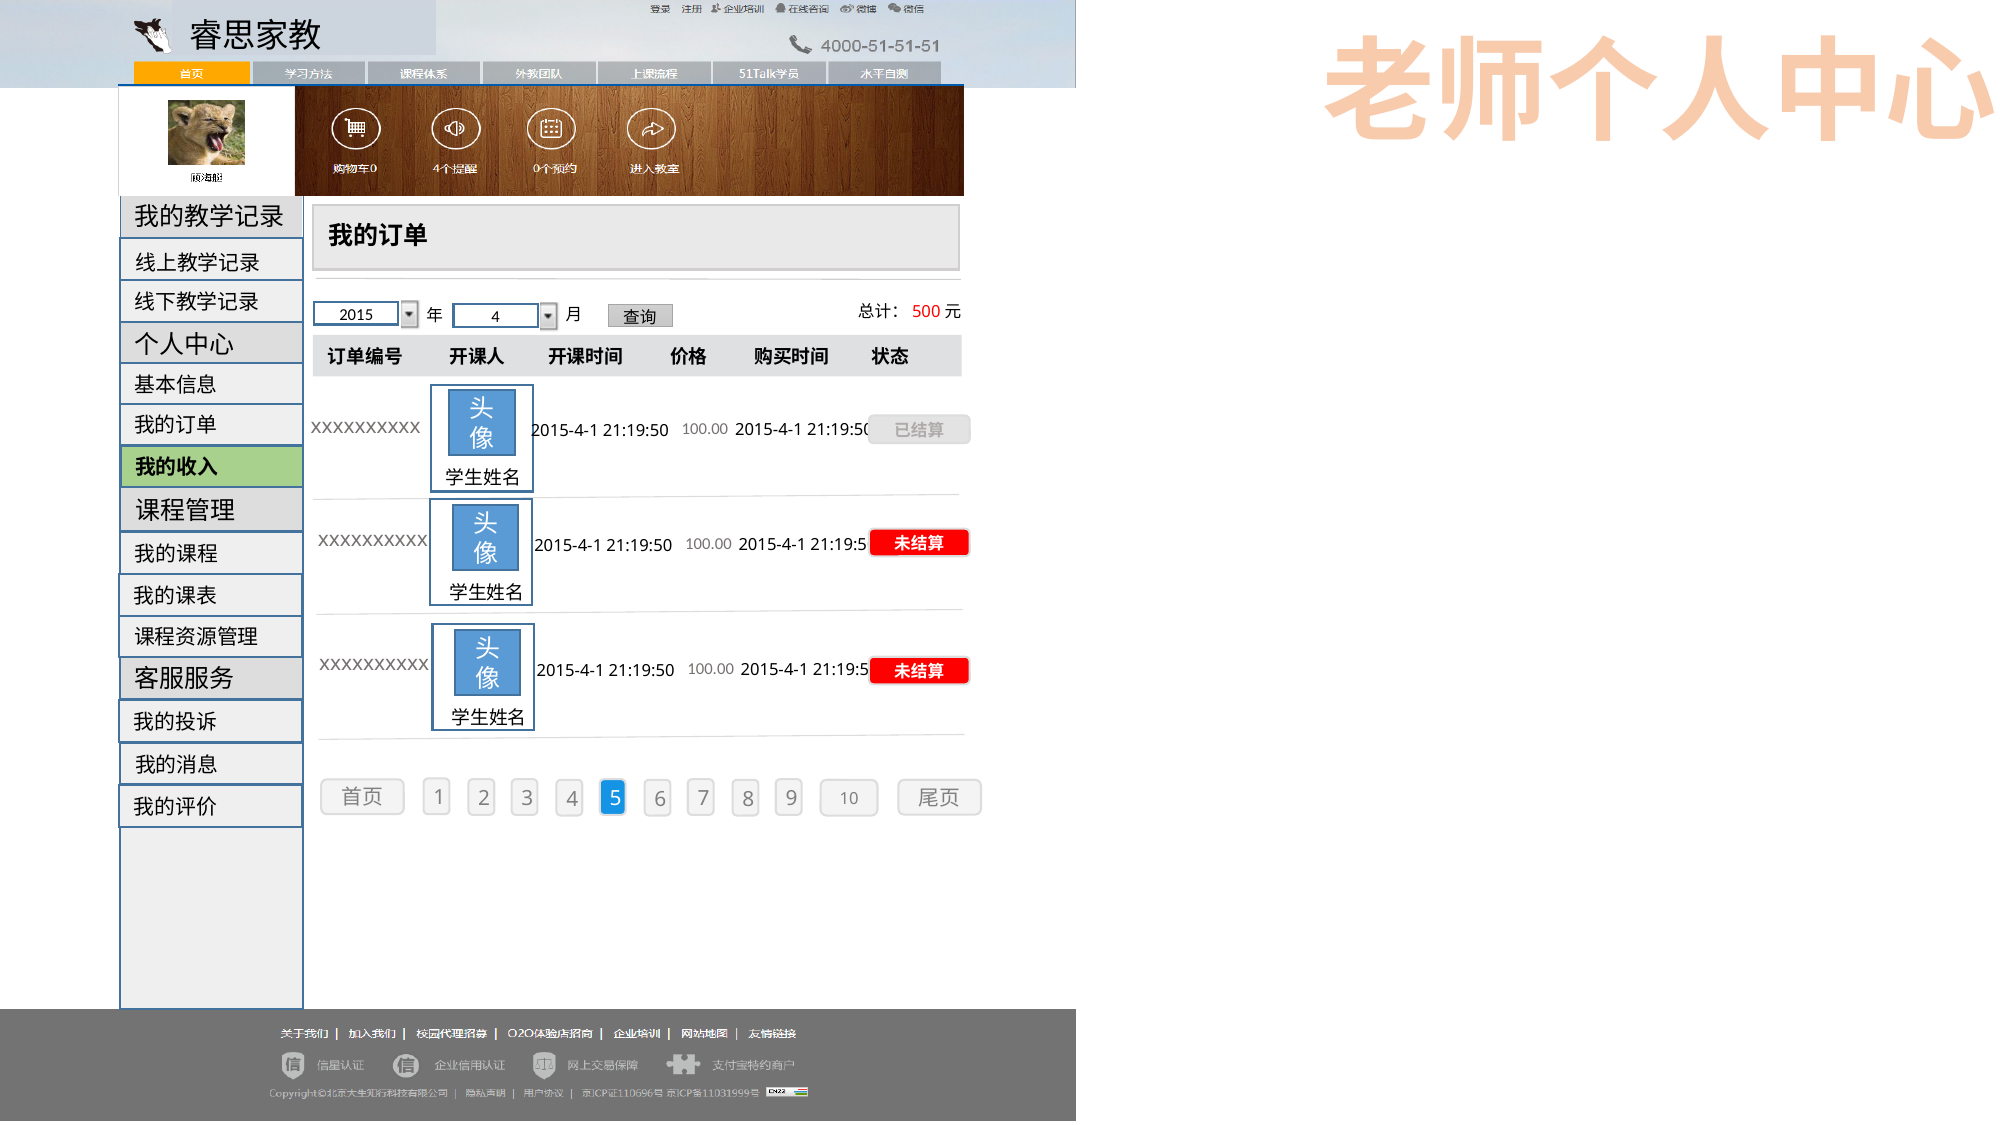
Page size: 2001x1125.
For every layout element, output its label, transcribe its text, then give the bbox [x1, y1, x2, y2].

text_box 我的教学记录 [119, 196, 303, 237]
text_box [431, 623, 535, 731]
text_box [316, 609, 963, 615]
text_box 学生姓名 [436, 698, 542, 734]
text_box 2015-4-1 21:19:50 [725, 651, 894, 687]
text_box 2015-4-1 21:19:50 [516, 412, 684, 448]
text_box 2015-4-1 21:19:50 [720, 411, 888, 447]
text_box 3 [510, 778, 539, 816]
text_box 5 [598, 778, 627, 816]
text_box 学生姓名 [430, 458, 536, 494]
text_box 2015-4-1 21:19:50 [533, 527, 688, 563]
text_box 我的课表 [118, 573, 303, 617]
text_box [318, 734, 965, 740]
text_box 我的收入 [119, 445, 304, 486]
text_box 100.00 [670, 525, 747, 561]
text_box 查询 [608, 299, 672, 334]
text_box 首页 [320, 778, 405, 816]
text_box 8 [731, 778, 760, 817]
text_box 2 [467, 778, 496, 816]
text_box 未结算 [867, 527, 971, 558]
text_box 6 [643, 778, 672, 817]
text_box 尾页 [897, 778, 983, 816]
text_box 7 [686, 778, 715, 816]
text_box 订单编号 开课人 开课时间 价格 购买时间 状态 [312, 334, 963, 378]
text_box 100.00 [666, 410, 744, 446]
text_box 2015-4-1 21:19:50 [723, 526, 892, 562]
text_box 年 [411, 297, 459, 332]
text_box 10 [819, 778, 879, 817]
picture [401, 299, 422, 333]
text_box 2015 [313, 301, 399, 326]
text_box 已结算 [867, 414, 971, 445]
text_box 基本信息 [119, 362, 304, 403]
text_box 2015-4-1 21:19:50 [535, 652, 690, 688]
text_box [312, 494, 959, 500]
text_box 我的投诉 [118, 699, 303, 743]
text_box 我的订单 [313, 212, 444, 257]
text_box 个人中心 [119, 321, 304, 362]
text_box 月 [550, 296, 598, 331]
text_box 4 [555, 778, 584, 817]
text_box 总计：500元 [843, 293, 977, 328]
text_box 客服服务 [119, 654, 304, 700]
text_box [312, 204, 960, 271]
text_box 课程管理 [119, 486, 304, 532]
text_box 4 [452, 303, 539, 328]
text_box [119, 237, 304, 279]
text_box 课程资源管理 [118, 617, 303, 658]
text_box [429, 500, 533, 606]
text_box 我的评价 [118, 784, 303, 828]
text_box 我的订单 [119, 403, 304, 445]
text_box 100.00 [672, 650, 750, 686]
text_box 线下教学记录 [119, 279, 304, 321]
text_box 头像 [448, 389, 516, 456]
text_box 9 [774, 778, 803, 816]
picture [0, 1008, 1076, 1121]
text_box 我的课程 [119, 532, 304, 575]
text_box [119, 786, 304, 1008]
text_box 学生姓名 [434, 573, 540, 609]
text_box 老师个人中心 [1307, 11, 2000, 162]
text_box xxxxxxxxxx [295, 405, 430, 446]
text_box 未结算 [867, 655, 971, 686]
text_box 我的消息 [119, 742, 304, 786]
text_box 线上教学记录 [120, 242, 276, 279]
text_box xxxxxxxxxx [303, 517, 429, 558]
picture [540, 301, 561, 335]
text_box [430, 384, 534, 458]
text_box xxxxxxxxxx [304, 642, 431, 683]
text_box 1 [422, 777, 451, 816]
picture [0, 0, 1076, 196]
